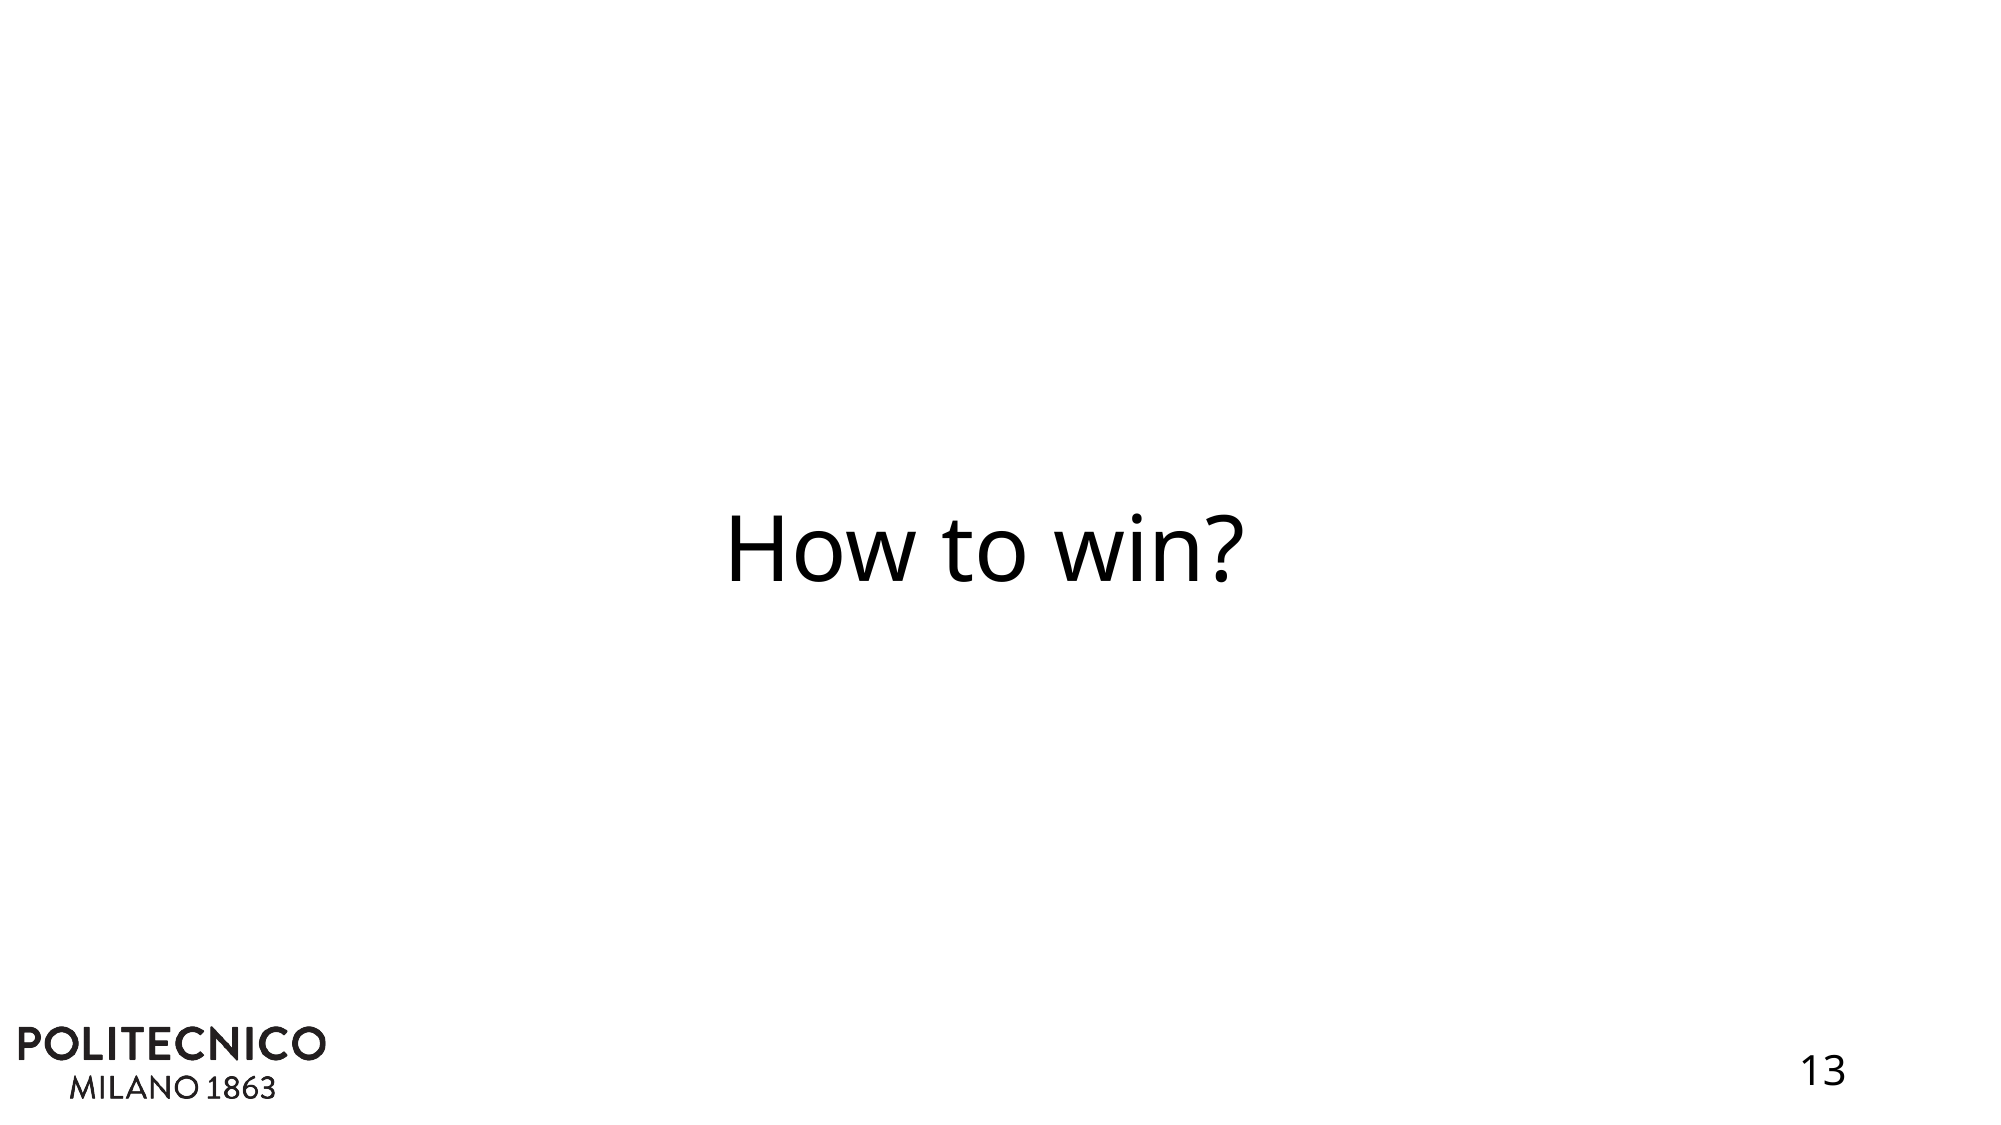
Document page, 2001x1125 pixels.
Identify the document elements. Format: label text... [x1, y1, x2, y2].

picture [18, 1012, 327, 1099]
slide_number 2 [1412, 1042, 1863, 1103]
title How to win? [708, 442, 2000, 660]
